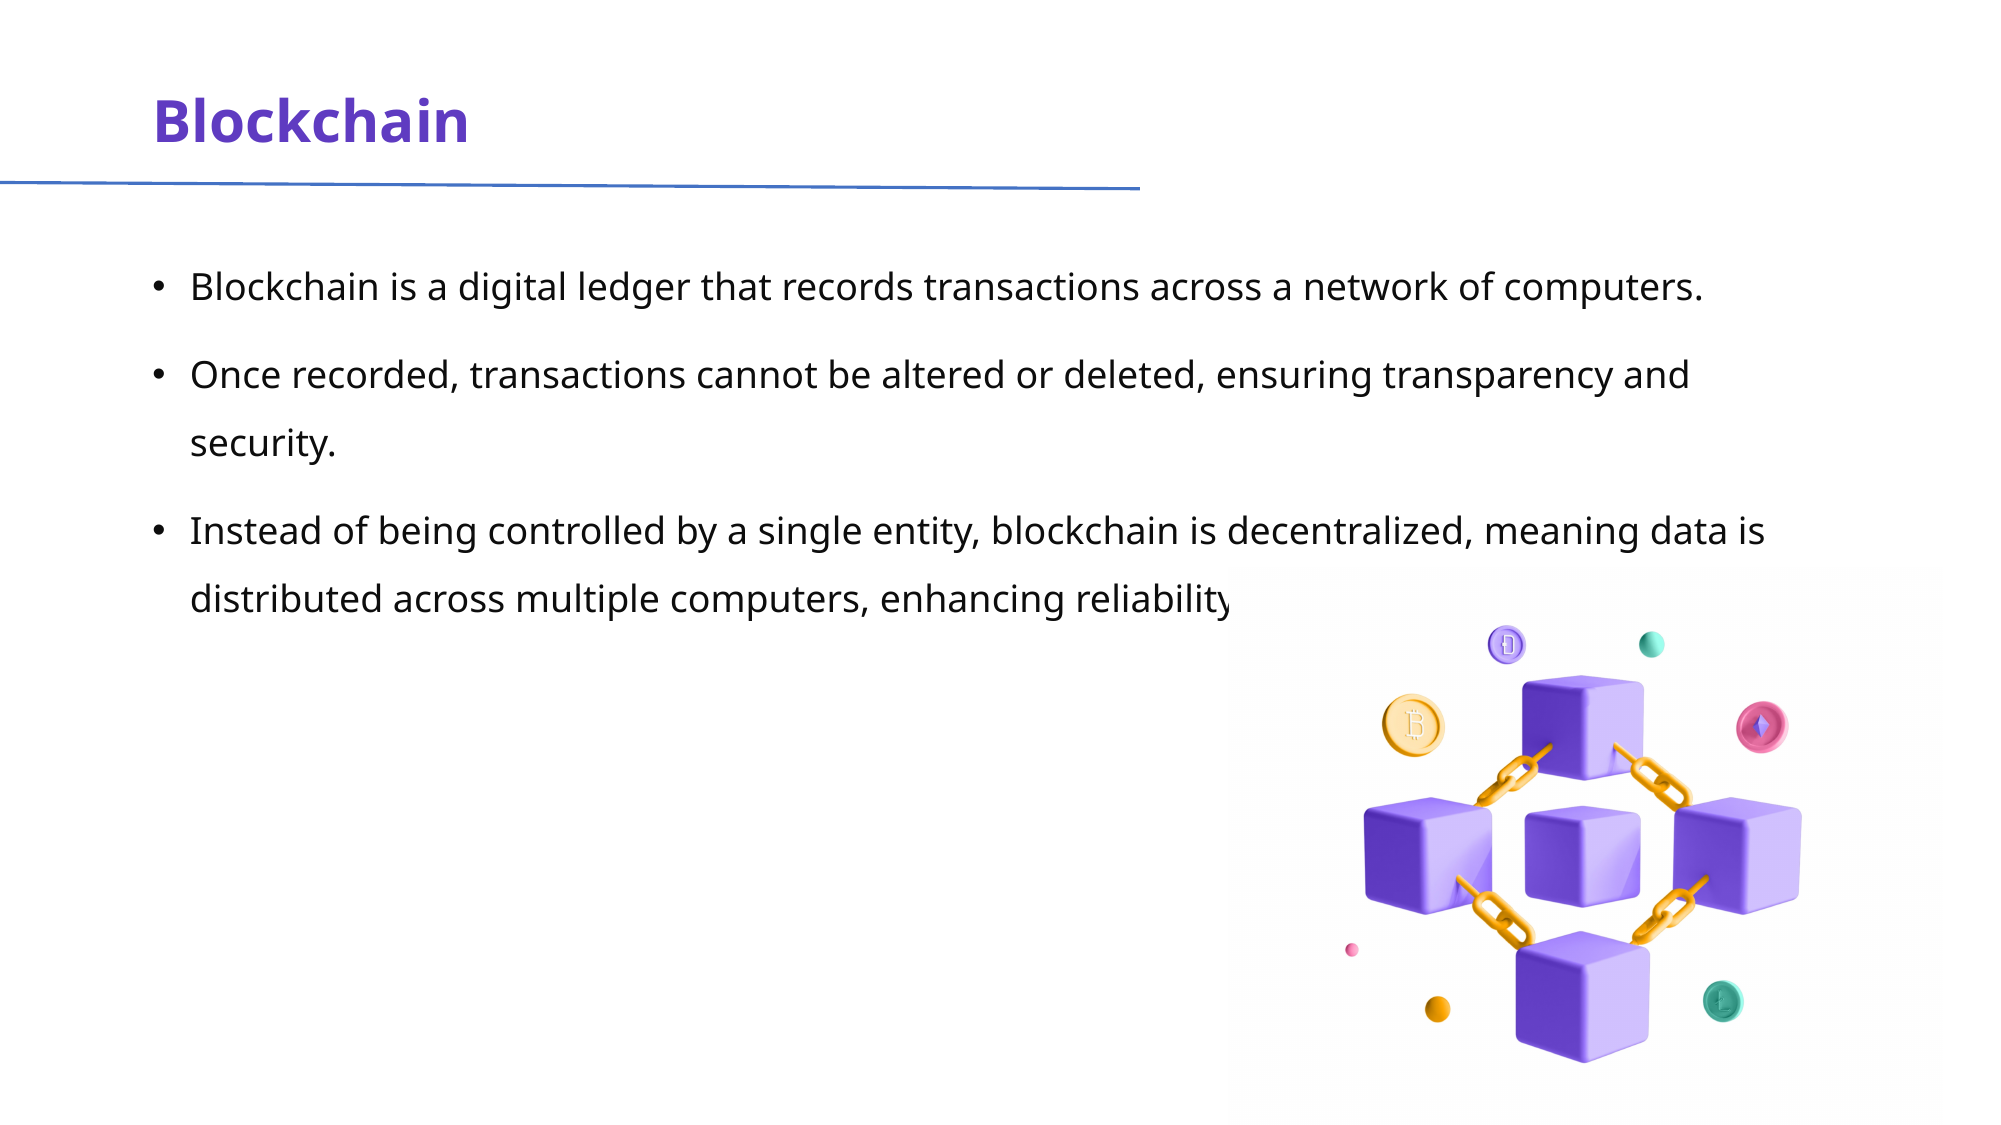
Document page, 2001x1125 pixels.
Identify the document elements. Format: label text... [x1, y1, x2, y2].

list Blockchain is a digital ledger that records transactions across a network of computers. Once recorded, transactions cannot be altered or deleted, ensuring transparency and security. Instead of being controlled by a single entity, blockchain is decentralized, meaning data is distributed across multiple computers, enhancing reliability and resilience. [137, 232, 1863, 628]
text_box Blockchain [137, 58, 1863, 189]
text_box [0, 182, 1140, 189]
picture [1228, 567, 1943, 1125]
